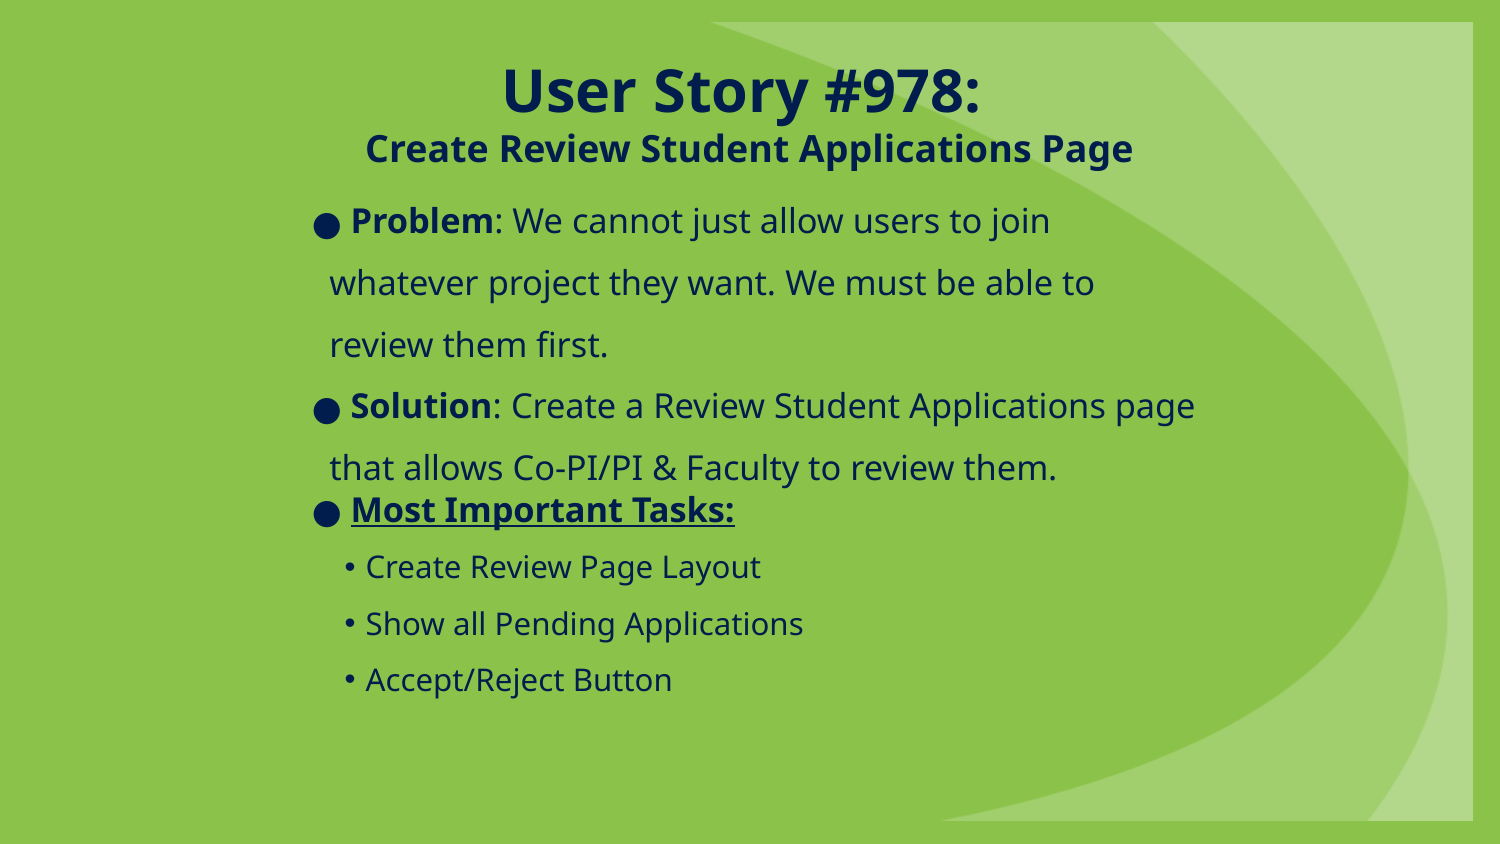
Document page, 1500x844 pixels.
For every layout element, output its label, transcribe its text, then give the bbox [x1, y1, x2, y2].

picture [24, 22, 1473, 821]
list Problem: We cannot just allow users to join whatever project they want. We must be able to review them first. Solution: Create a Review Student Applications page that allows Co-PI/PI & Faculty to review them. Most Important Tasks: Create Review Page Layout Show all Pending Applications Accept/Reject Button [283, 111, 1217, 629]
title User Story #978: Create Review Student Applications Page [283, 46, 1217, 111]
